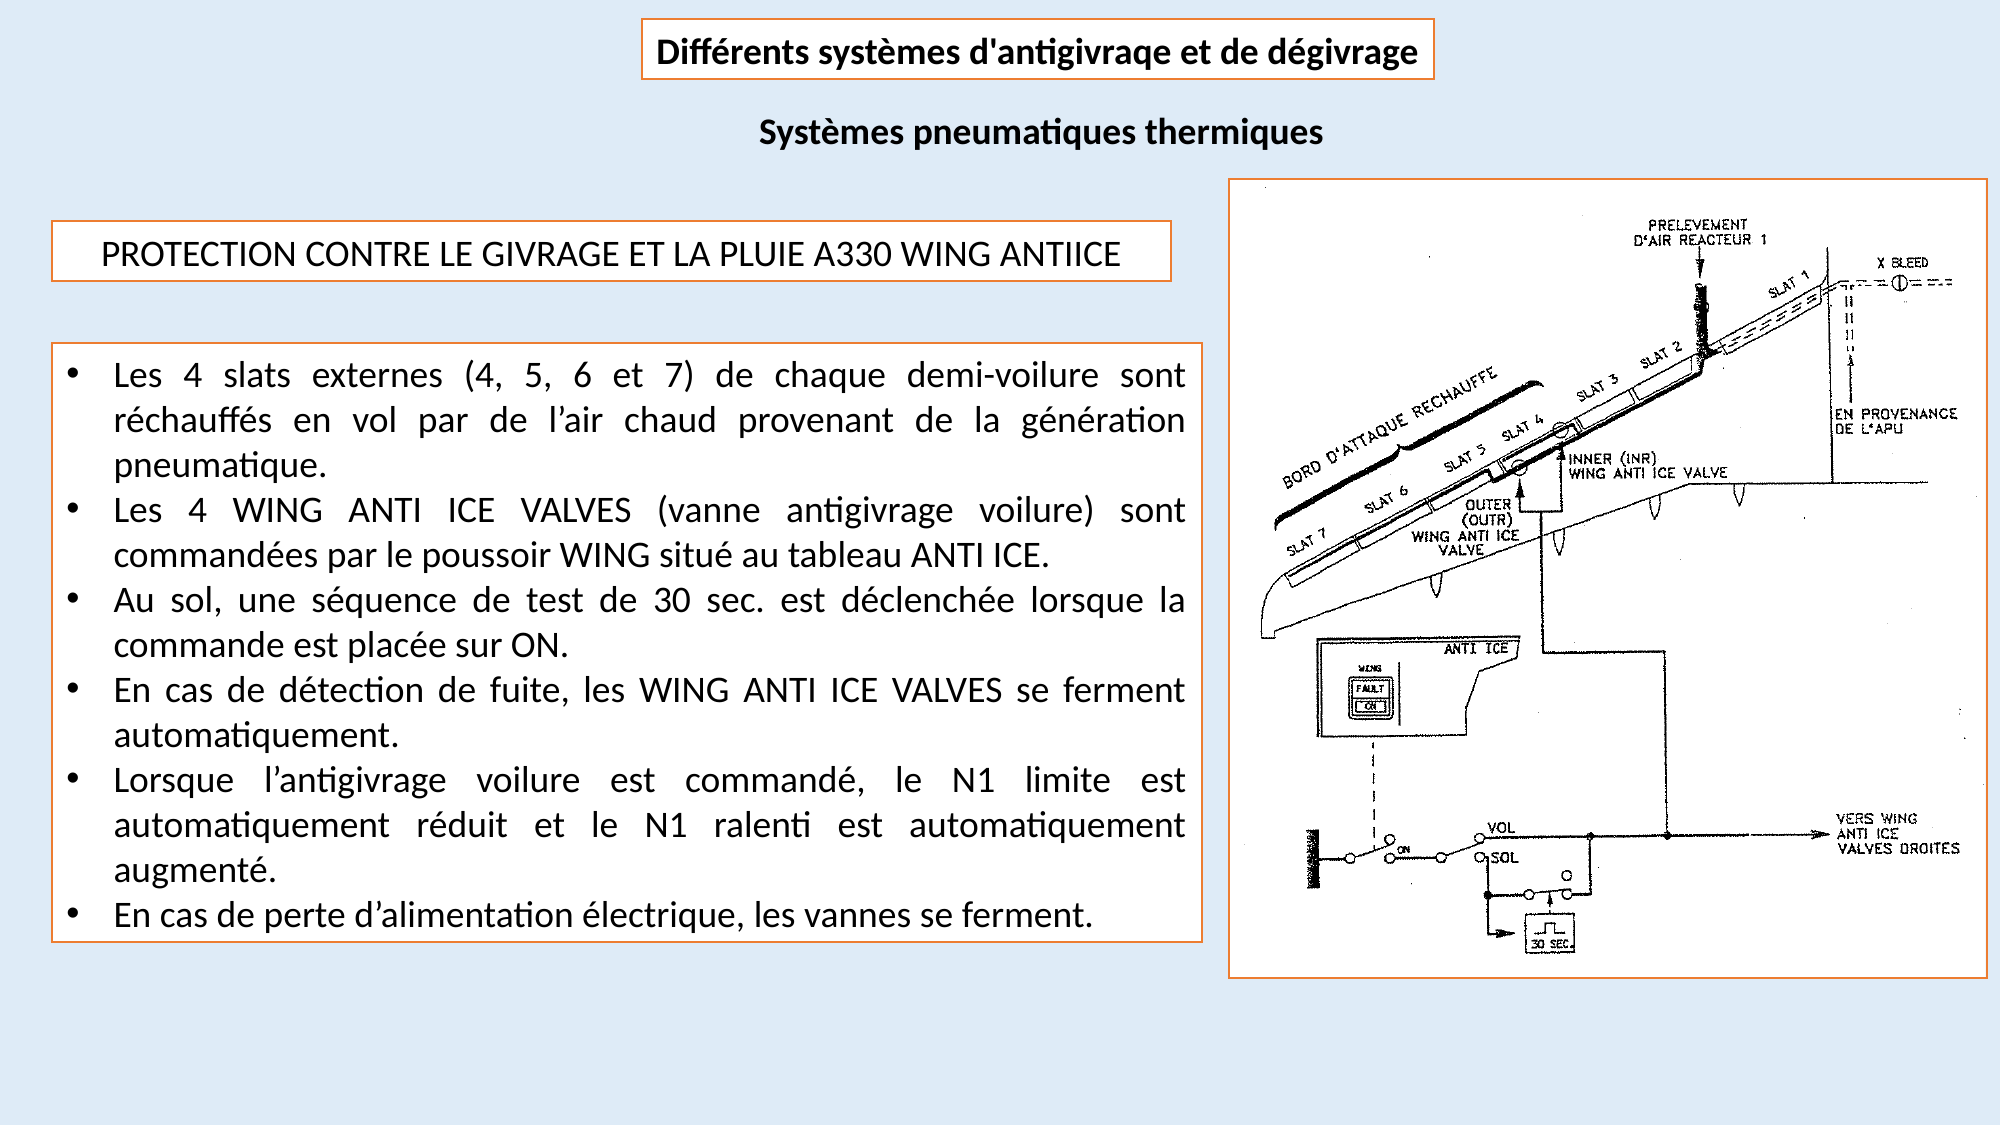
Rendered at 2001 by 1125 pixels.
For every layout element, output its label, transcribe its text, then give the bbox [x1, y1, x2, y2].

text_box Différents systèmes d'antigivraqe et de dégivrage [641, 18, 1435, 80]
text_box Systèmes pneumatiques thermiques [744, 99, 1340, 160]
picture [1230, 179, 1986, 978]
text_box Les 4 slats externes (4, 5, 6 et 7) de chaque demi-voilure sont réchauffés en vol par de l’air chaud provenant de la génération pneumatique. Les 4 WING ANTI ICE VALVES (vanne antigivrage voilure) sont commandées par le poussoir WING situé au tableau ANTI ICE. Au sol, une séquence de test de 30 sec. est déclenchée lorsque la commande est placée sur ON. En cas de détection de fuite, les WING ANTI ICE VALVES se ferment automatiquement. Lorsque l’antigivrage voilure est commandé, le N1 limite est automatiquement réduit et le N1 ralenti est automatiquement augmenté. En cas de perte d’alimentation électrique, les vannes se ferment. [51, 342, 1203, 943]
text_box PROTECTION CONTRE LE GIVRAGE ET LA PLUIE A330 WING ANTIICE [51, 220, 1172, 282]
